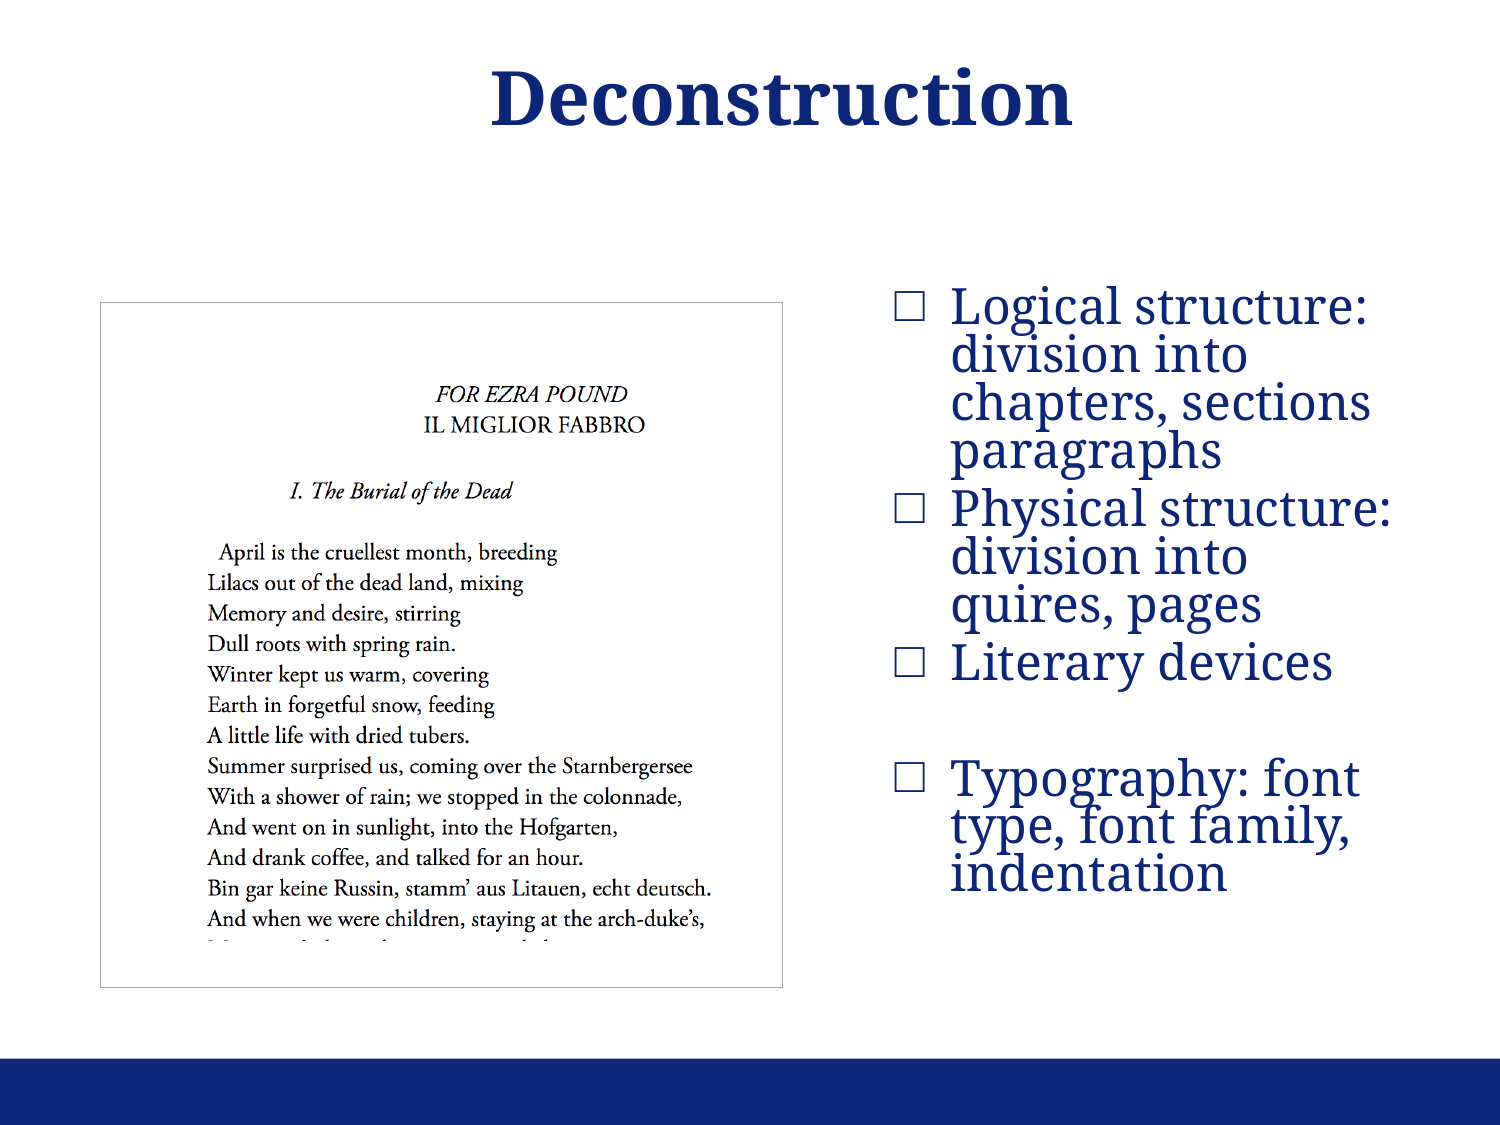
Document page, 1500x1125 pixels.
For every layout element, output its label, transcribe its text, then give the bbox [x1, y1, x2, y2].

text_box Deconstruction [100, 42, 1465, 148]
text_box [98, 301, 784, 990]
picture [148, 350, 783, 941]
text_box Logical structure: division into chapters, sections paragraphs Physical structure: division into quires, pages Literary devices Typography: font type, font family, indentation [879, 208, 1425, 942]
